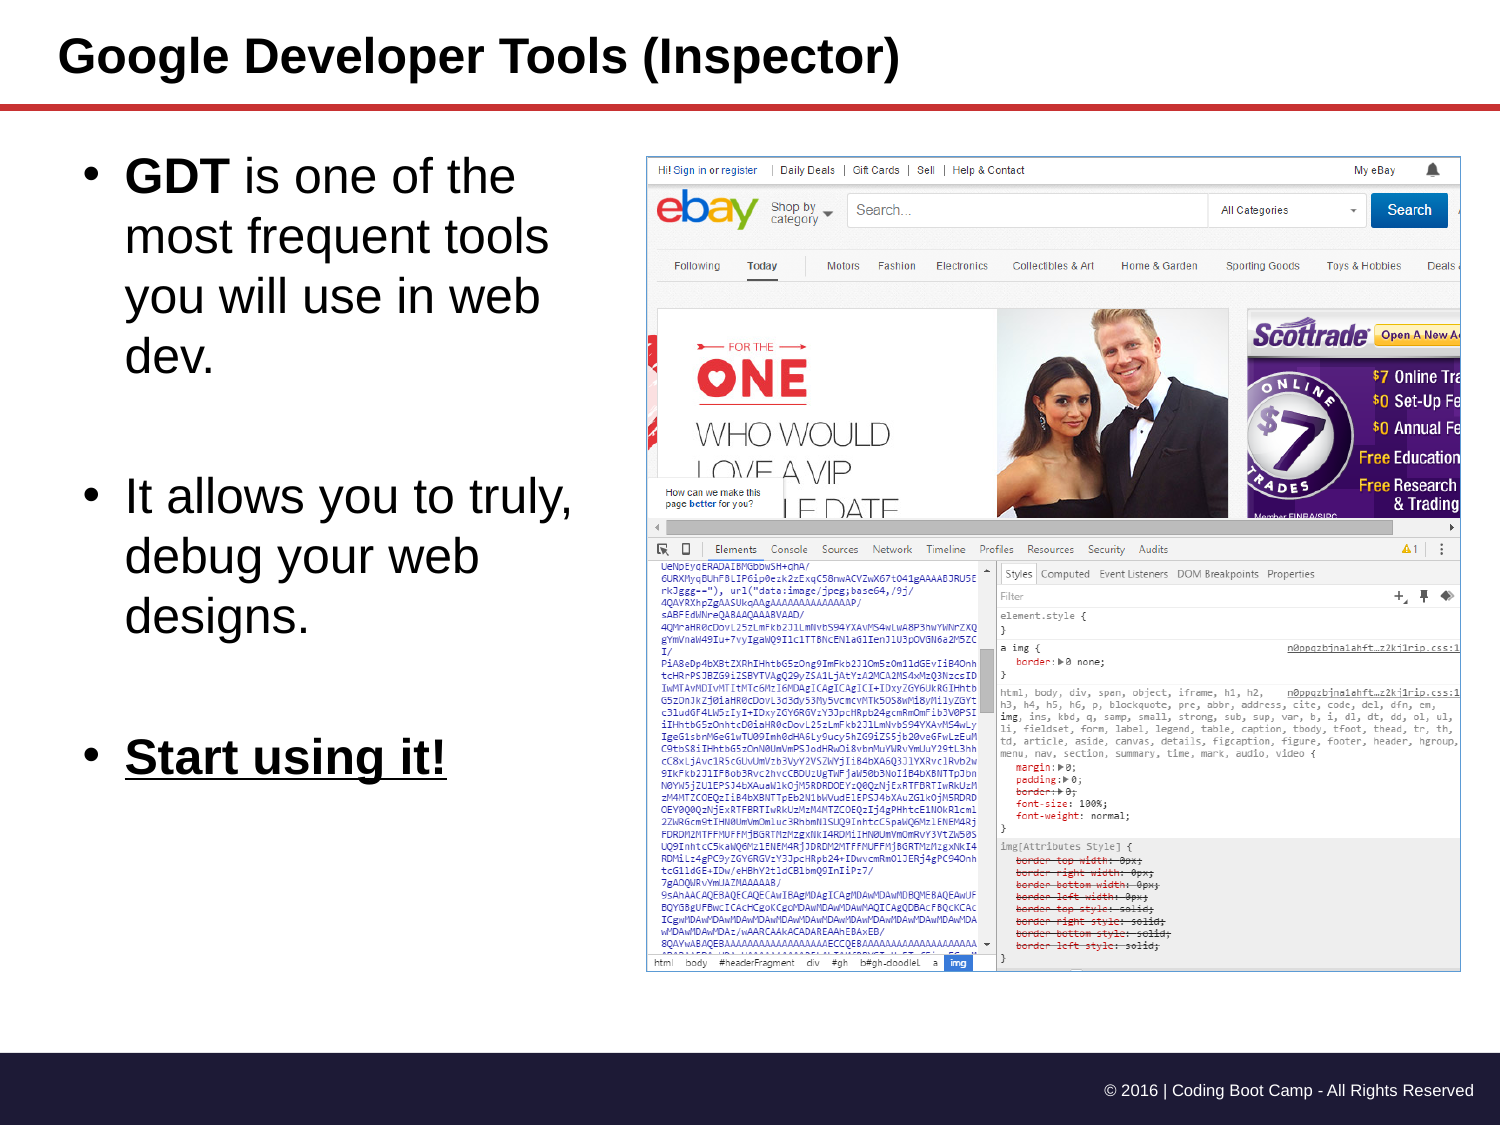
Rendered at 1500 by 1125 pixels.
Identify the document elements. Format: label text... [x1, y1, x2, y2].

picture [646, 156, 1461, 972]
text_box GDT is one of the most frequent tools you will use in web dev. It allows you to truly, debug your web designs. Start using it! [75, 135, 625, 793]
text_box Google Developer Tools (Inspector) [50, 16, 988, 91]
